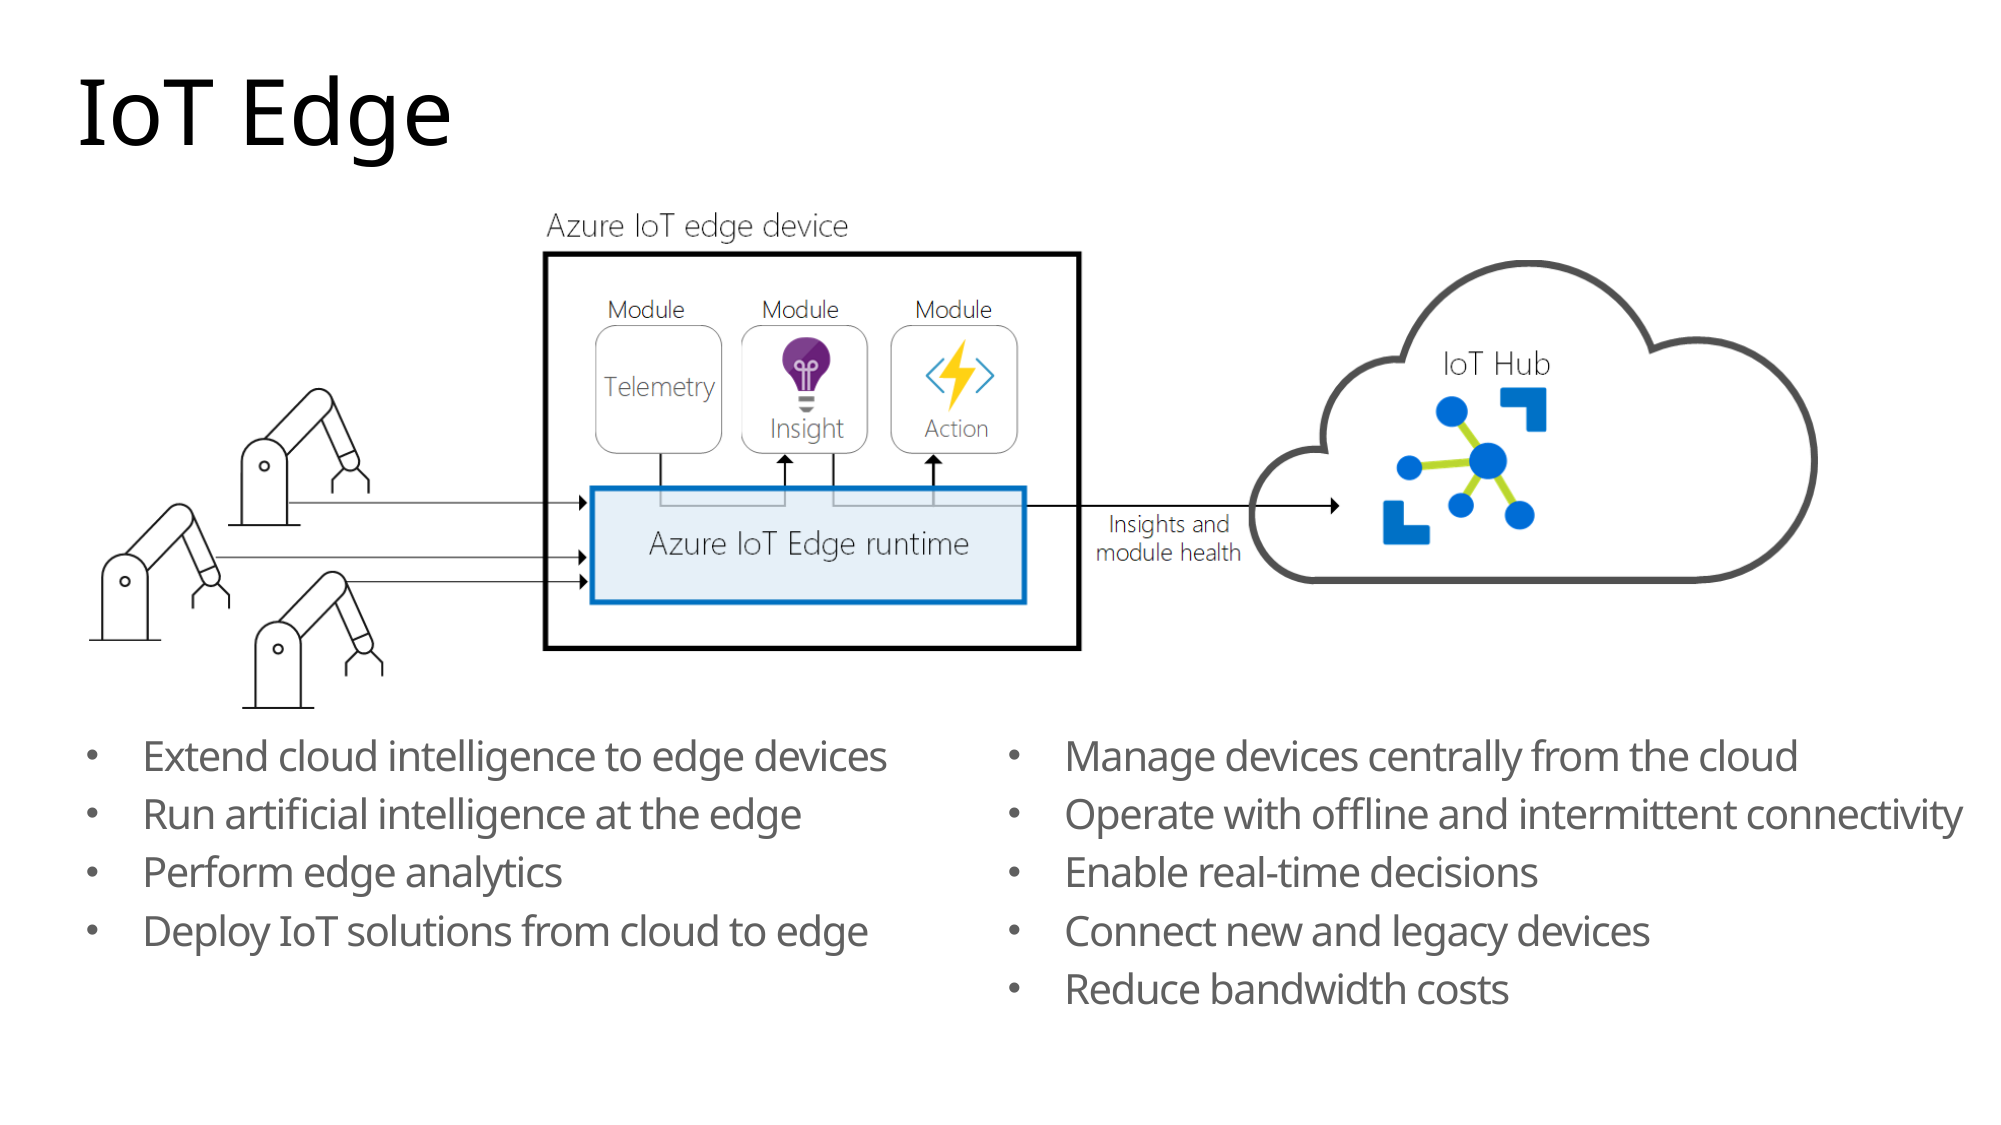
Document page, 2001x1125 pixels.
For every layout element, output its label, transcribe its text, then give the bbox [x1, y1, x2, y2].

title IoT Edge [62, 68, 1953, 243]
text_box Extend cloud intelligence to edge devices Run artificial intelligence at the edge Perform edge analytics Deploy IoT solutions from cloud to edge [85, 729, 1007, 1013]
text_box Manage devices centrally from the cloud Operate with offline and intermittent connectivity Enable real-time decisions Connect new and legacy devices Reduce bandwidth costs [1007, 729, 2000, 1072]
picture [85, 193, 1822, 710]
